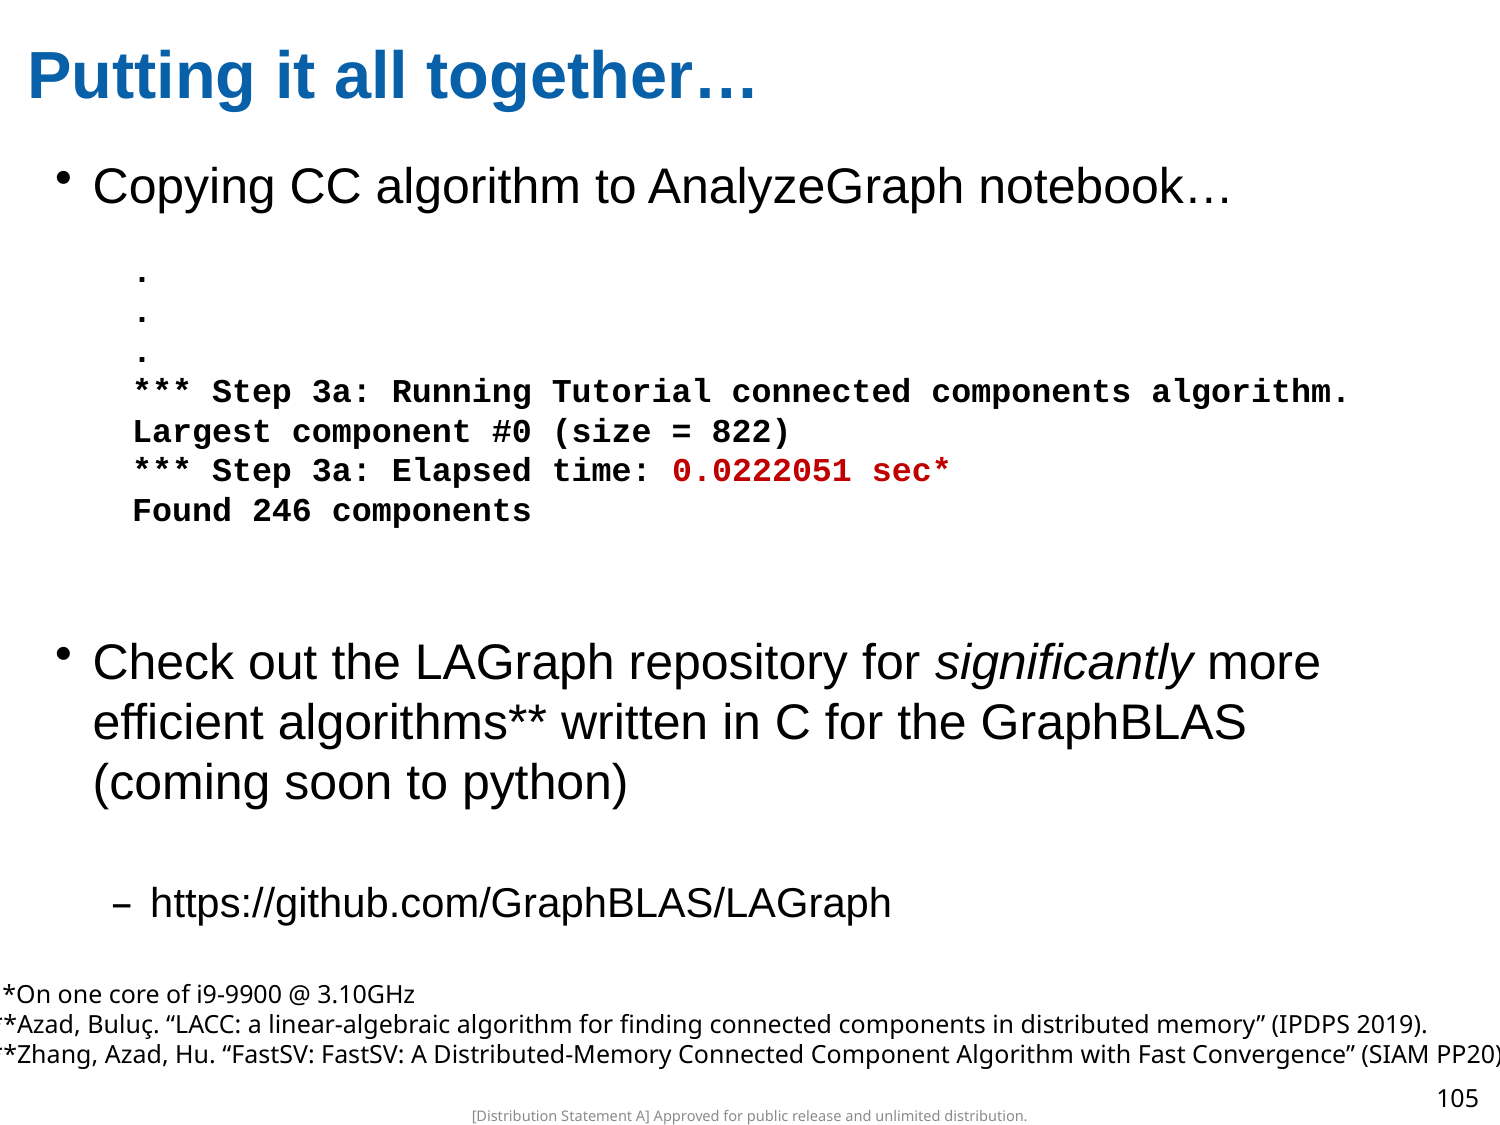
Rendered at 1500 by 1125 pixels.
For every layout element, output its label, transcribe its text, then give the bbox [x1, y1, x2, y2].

slide_number 105 [1421, 1076, 1500, 1125]
text_box Check out the LAGraph repository for significantly more efficient algorithms** written in C for the GraphBLAS (coming soon to python) https://github.com/GraphBLAS/LAGraph [55, 629, 1422, 847]
text_box *On one core of i9-9900 @ 3.10GHz **Azad, Buluç. “LACC: a linear-algebraic algorithm for finding connected components in distributed memory” (IPDPS 2019). **Zhang, Azad, Hu. “FastSV: FastSV: A Distributed-Memory Connected Component Algorithm with Fast Convergence” (SIAM PP20). [0, 971, 1500, 1076]
list Copying CC algorithm to AnalyzeGraph notebook… [55, 153, 1440, 239]
text_box . . . *** Step 3a: Running Tutorial connected components algorithm. Largest component #0 (size = 822) *** Step 3a: Elapsed time: 0.0222051 sec* Found 246 components [117, 241, 1383, 536]
title Putting it all together… [27, 31, 1379, 178]
